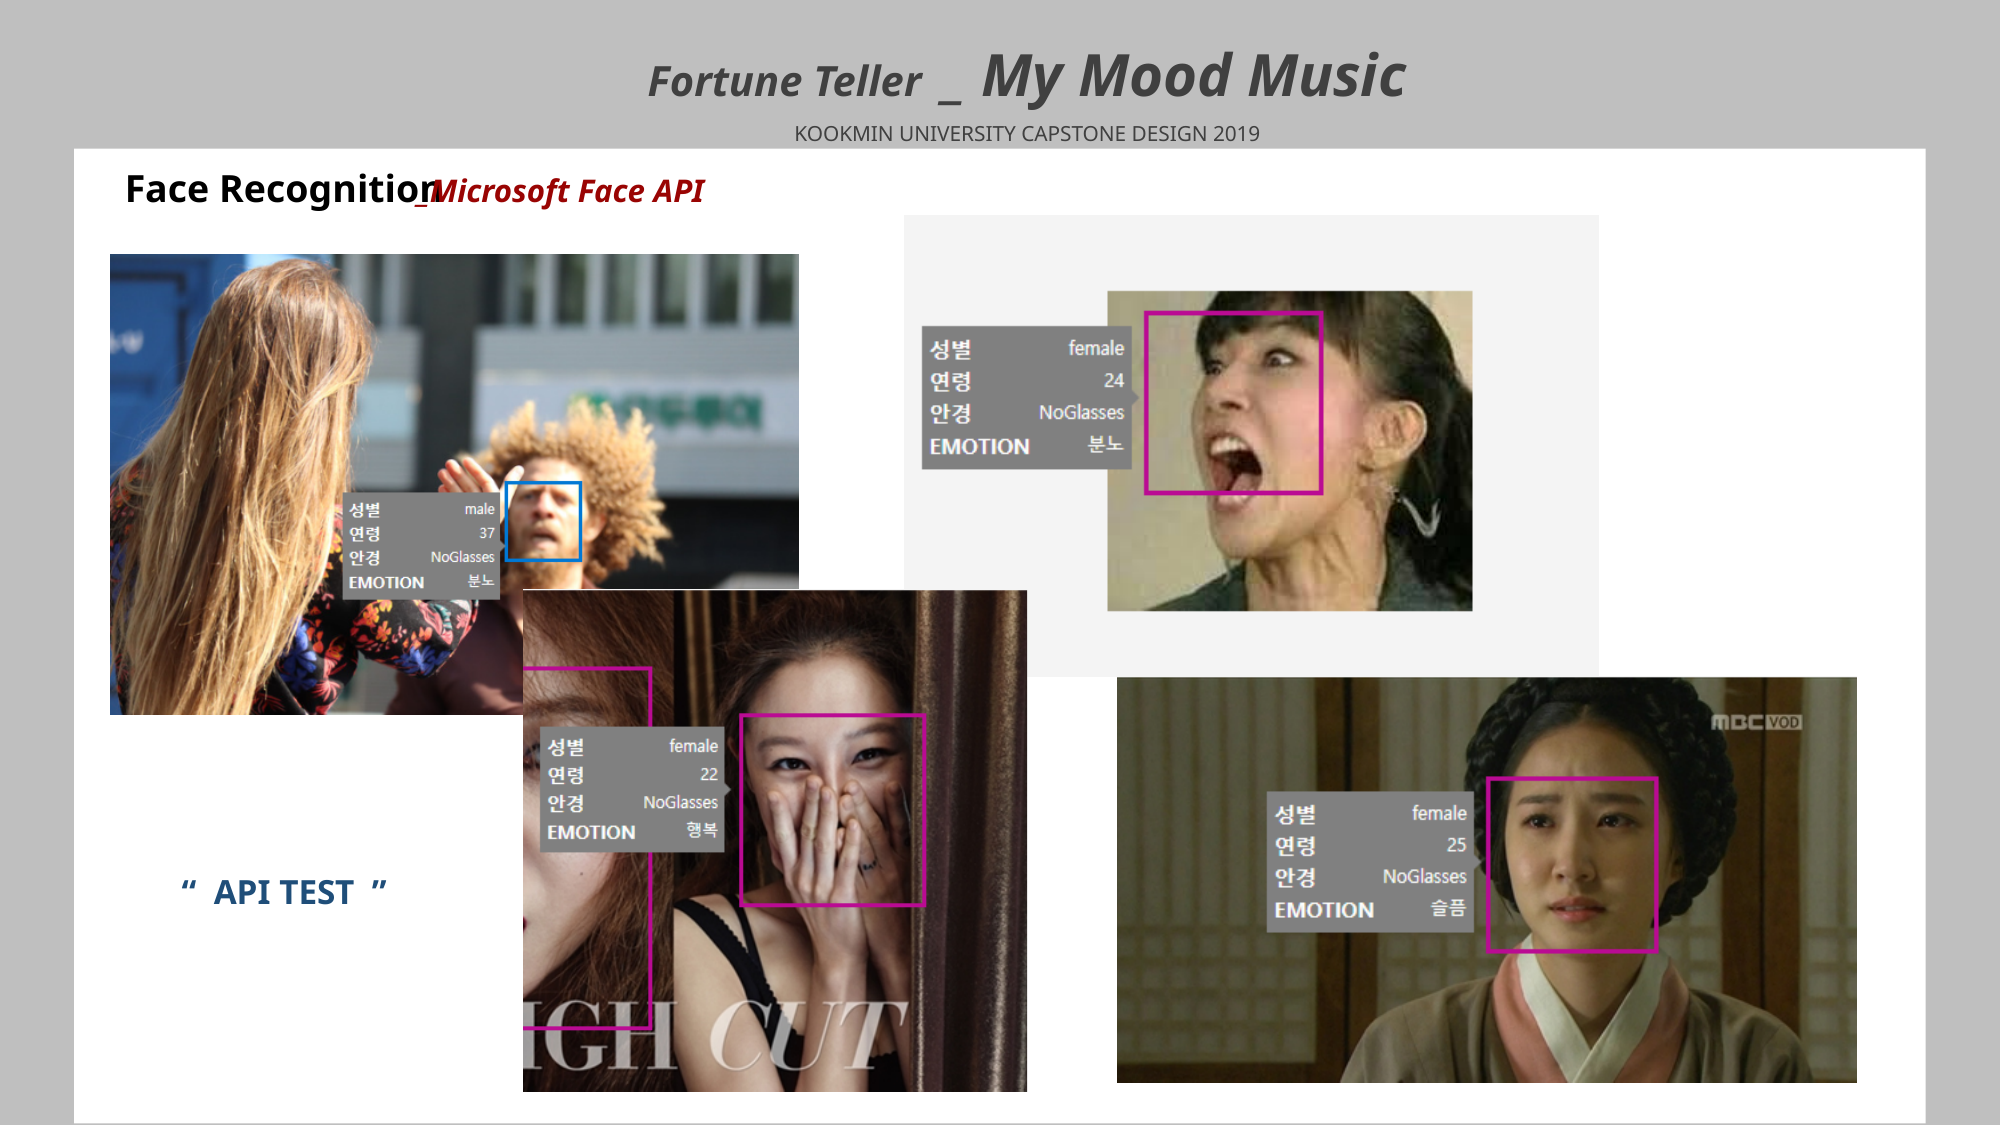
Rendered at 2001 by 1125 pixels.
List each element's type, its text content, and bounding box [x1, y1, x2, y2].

text_box “ API TEST ” [166, 863, 523, 919]
text_box [73, 147, 1927, 1124]
text_box Fortune Teller _ My Mood Music KOOKMIN UNIVERSITY CAPSTONE DESIGN 2019 [556, 0, 1498, 153]
picture [110, 215, 1857, 1092]
text_box _Microsoft Face API [402, 163, 978, 216]
text_box Face Recognition [110, 157, 725, 218]
